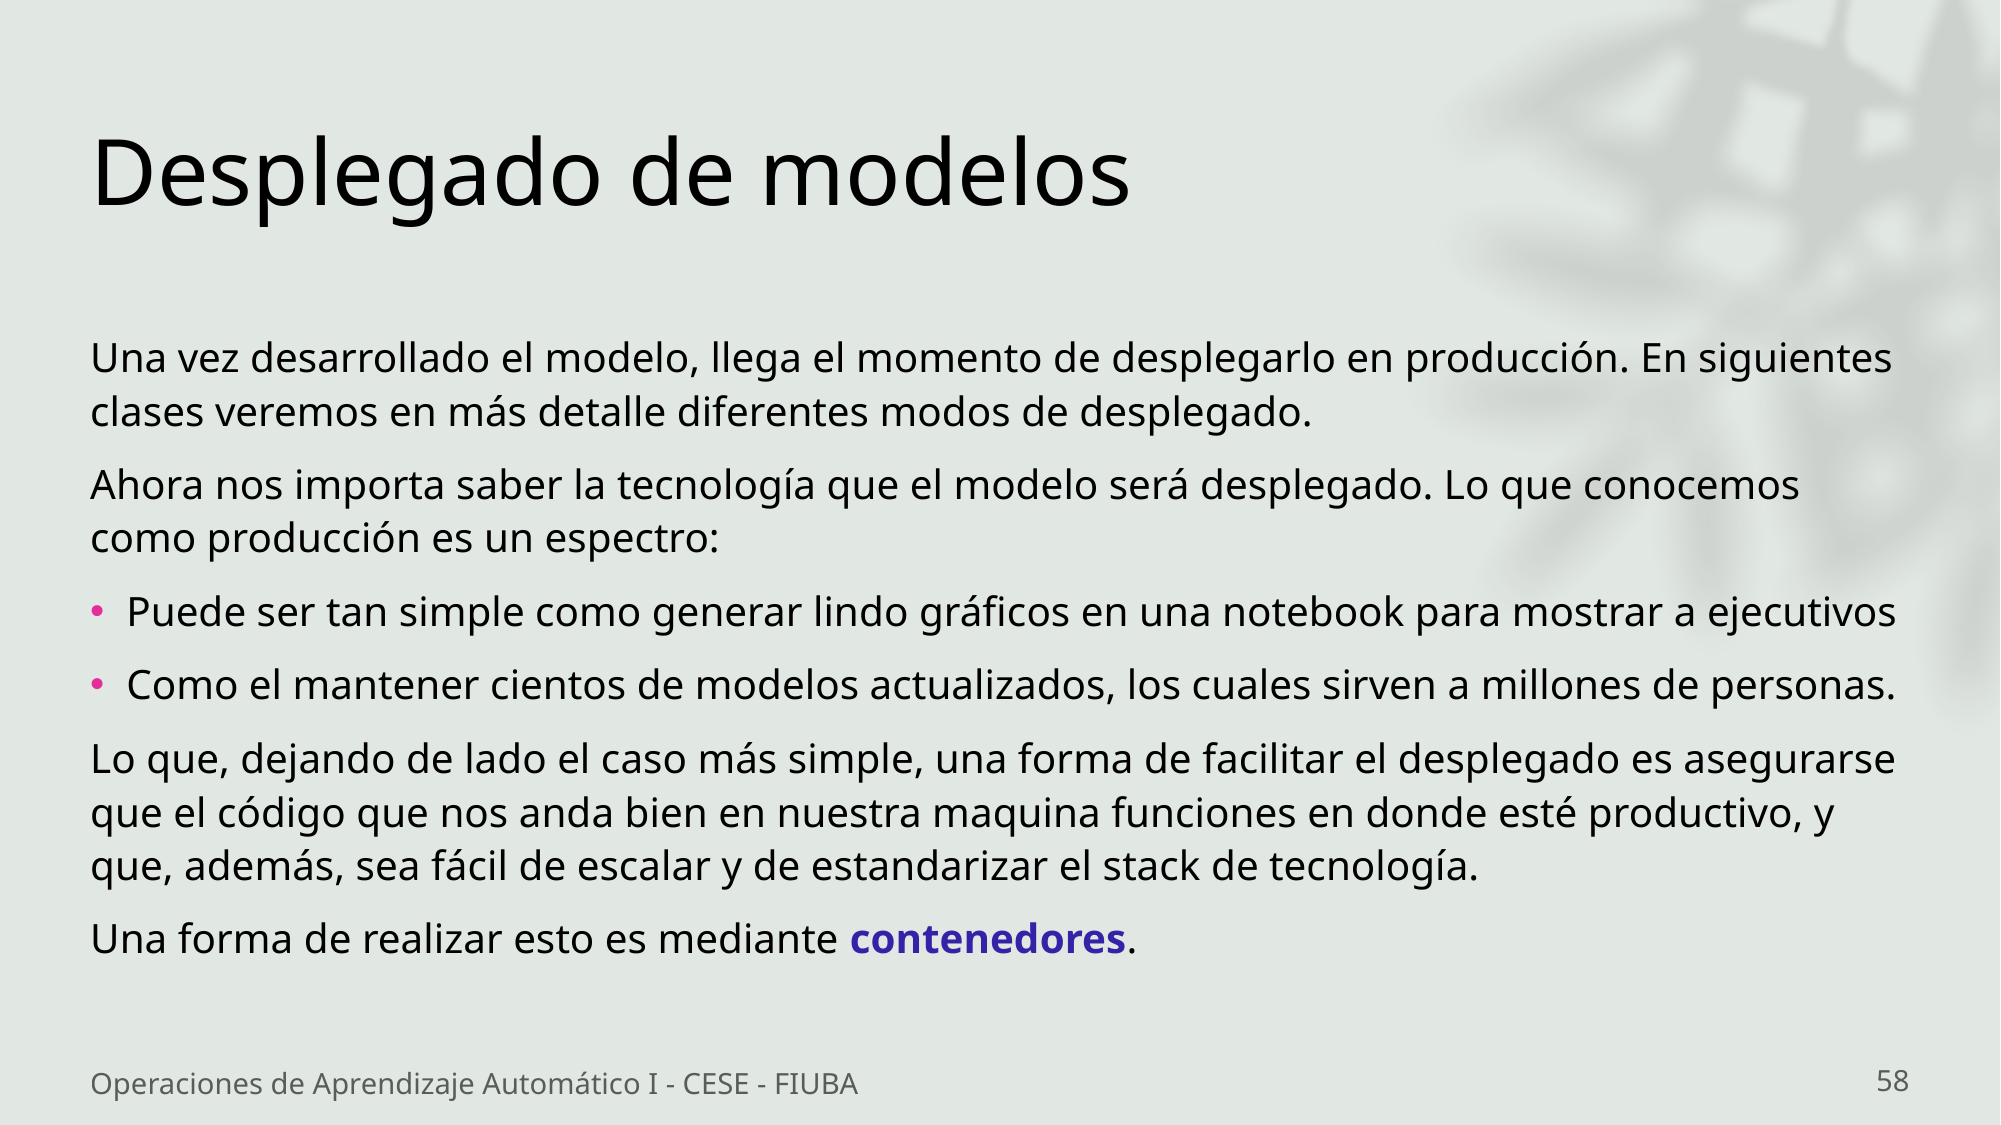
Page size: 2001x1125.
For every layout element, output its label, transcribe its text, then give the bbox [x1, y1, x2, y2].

footer Operaciones de Aprendizaje Automático I - CESE - FIUBA [75, 1052, 1052, 1113]
title Desplegado de modelos [75, 60, 1863, 278]
slide_number 58 [1474, 1052, 1925, 1113]
list Una vez desarrollado el modelo, llega el momento de desplegarlo en producción. En siguientes clases veremos en más detalle diferentes modos de desplegado. Ahora nos importa saber la tecnología que el modelo será desplegado. Lo que conocemos como producción es un espectro: Puede ser tan simple como generar lindo gráficos en una notebook para mostrar a ejecutivos Como el mantener cientos de modelos actualizados, los cuales sirven a millones de personas. Lo que, dejando de lado el caso más simple, una forma de facilitar el desplegado es asegurarse que el código que nos anda bien en nuestra maquina funciones en donde esté productivo, y que, además, sea fácil de escalar y de estandarizar el stack de tecnología. Una forma de realizar esto es mediante contenedores. [75, 319, 1925, 1009]
